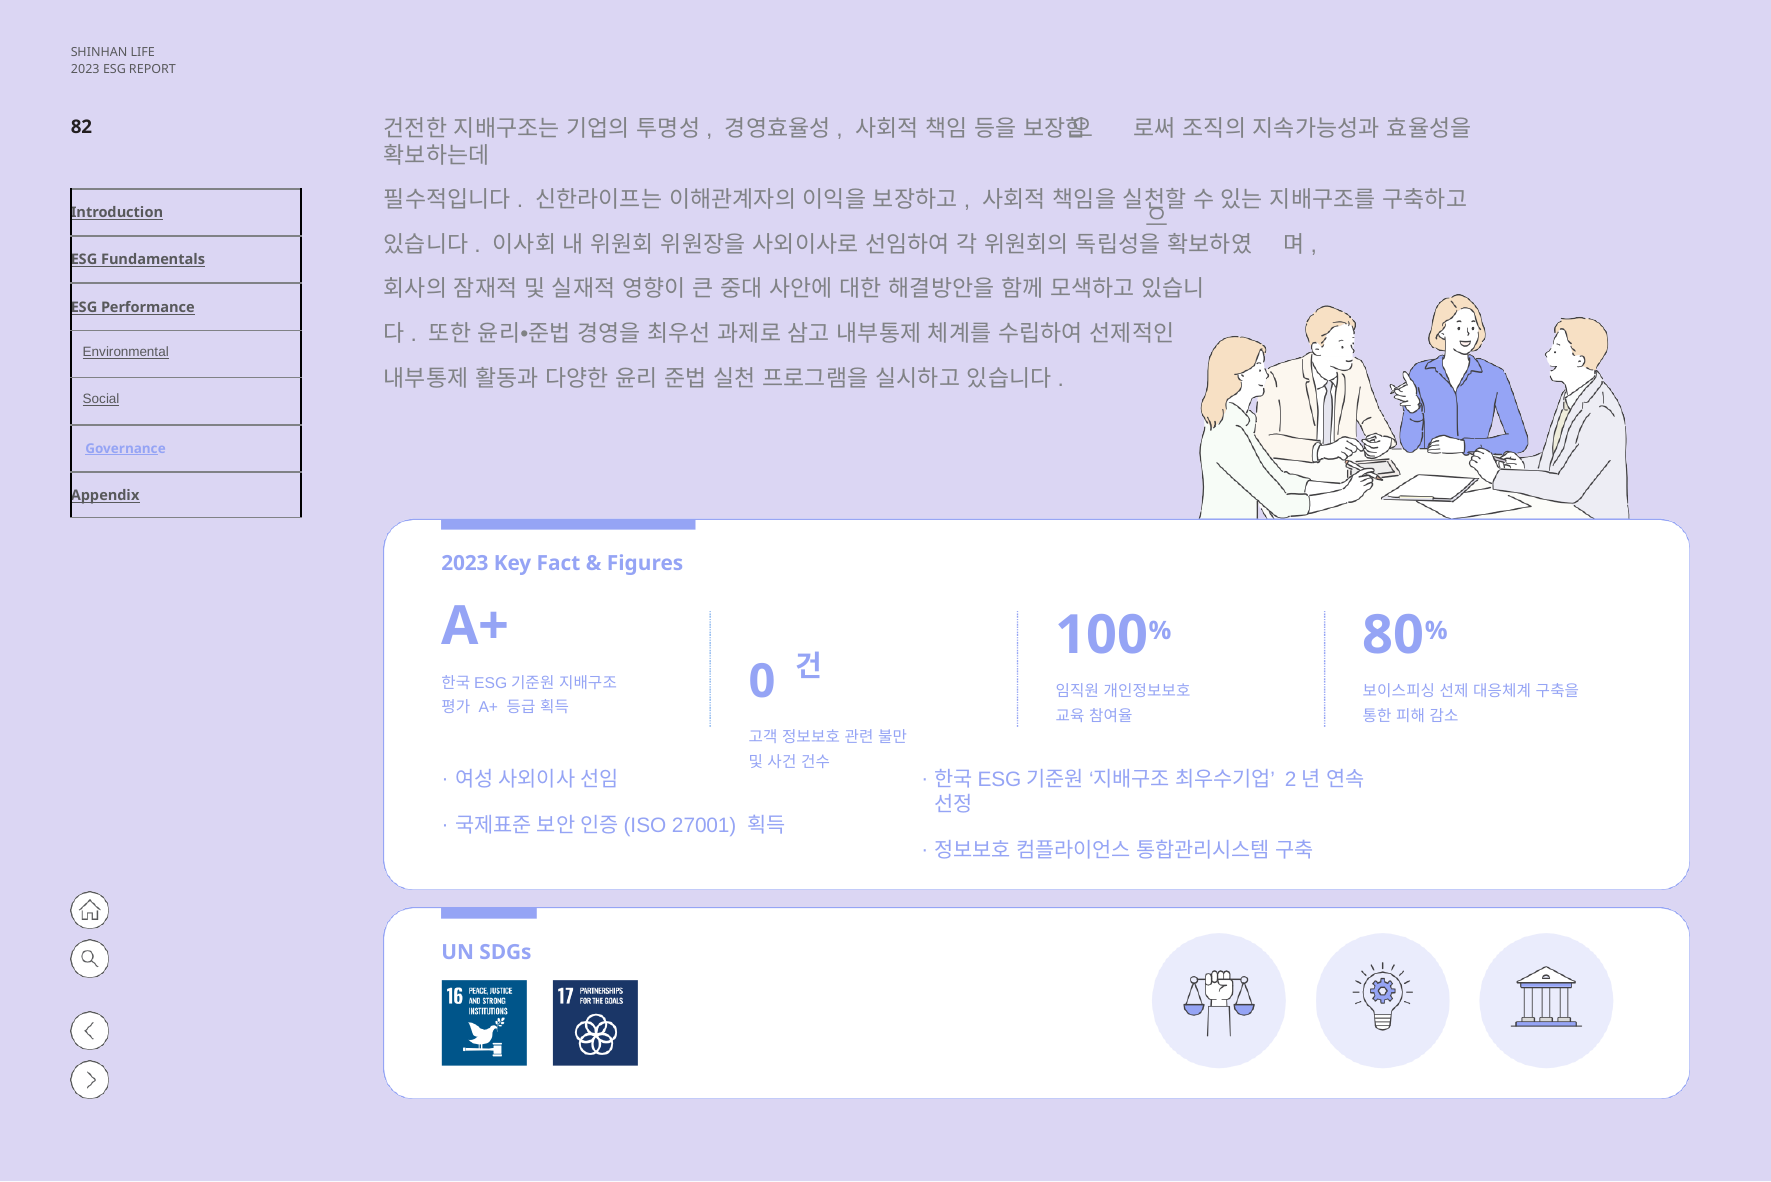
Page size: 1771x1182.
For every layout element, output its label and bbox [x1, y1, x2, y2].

picture [1145, 207, 1168, 226]
picture [383, 294, 1690, 891]
table_cell [72, 237, 300, 282]
picture [70, 939, 109, 979]
table_cell [72, 378, 300, 424]
text_box [0, 0, 1771, 1182]
picture [70, 890, 109, 930]
picture [70, 1011, 109, 1050]
table_cell [72, 473, 300, 517]
picture [383, 907, 1690, 1099]
picture [70, 1060, 109, 1099]
picture [1070, 117, 1093, 136]
table_cell [72, 426, 300, 471]
table_cell [72, 331, 300, 377]
table_cell [72, 284, 300, 330]
table_header [72, 190, 300, 235]
